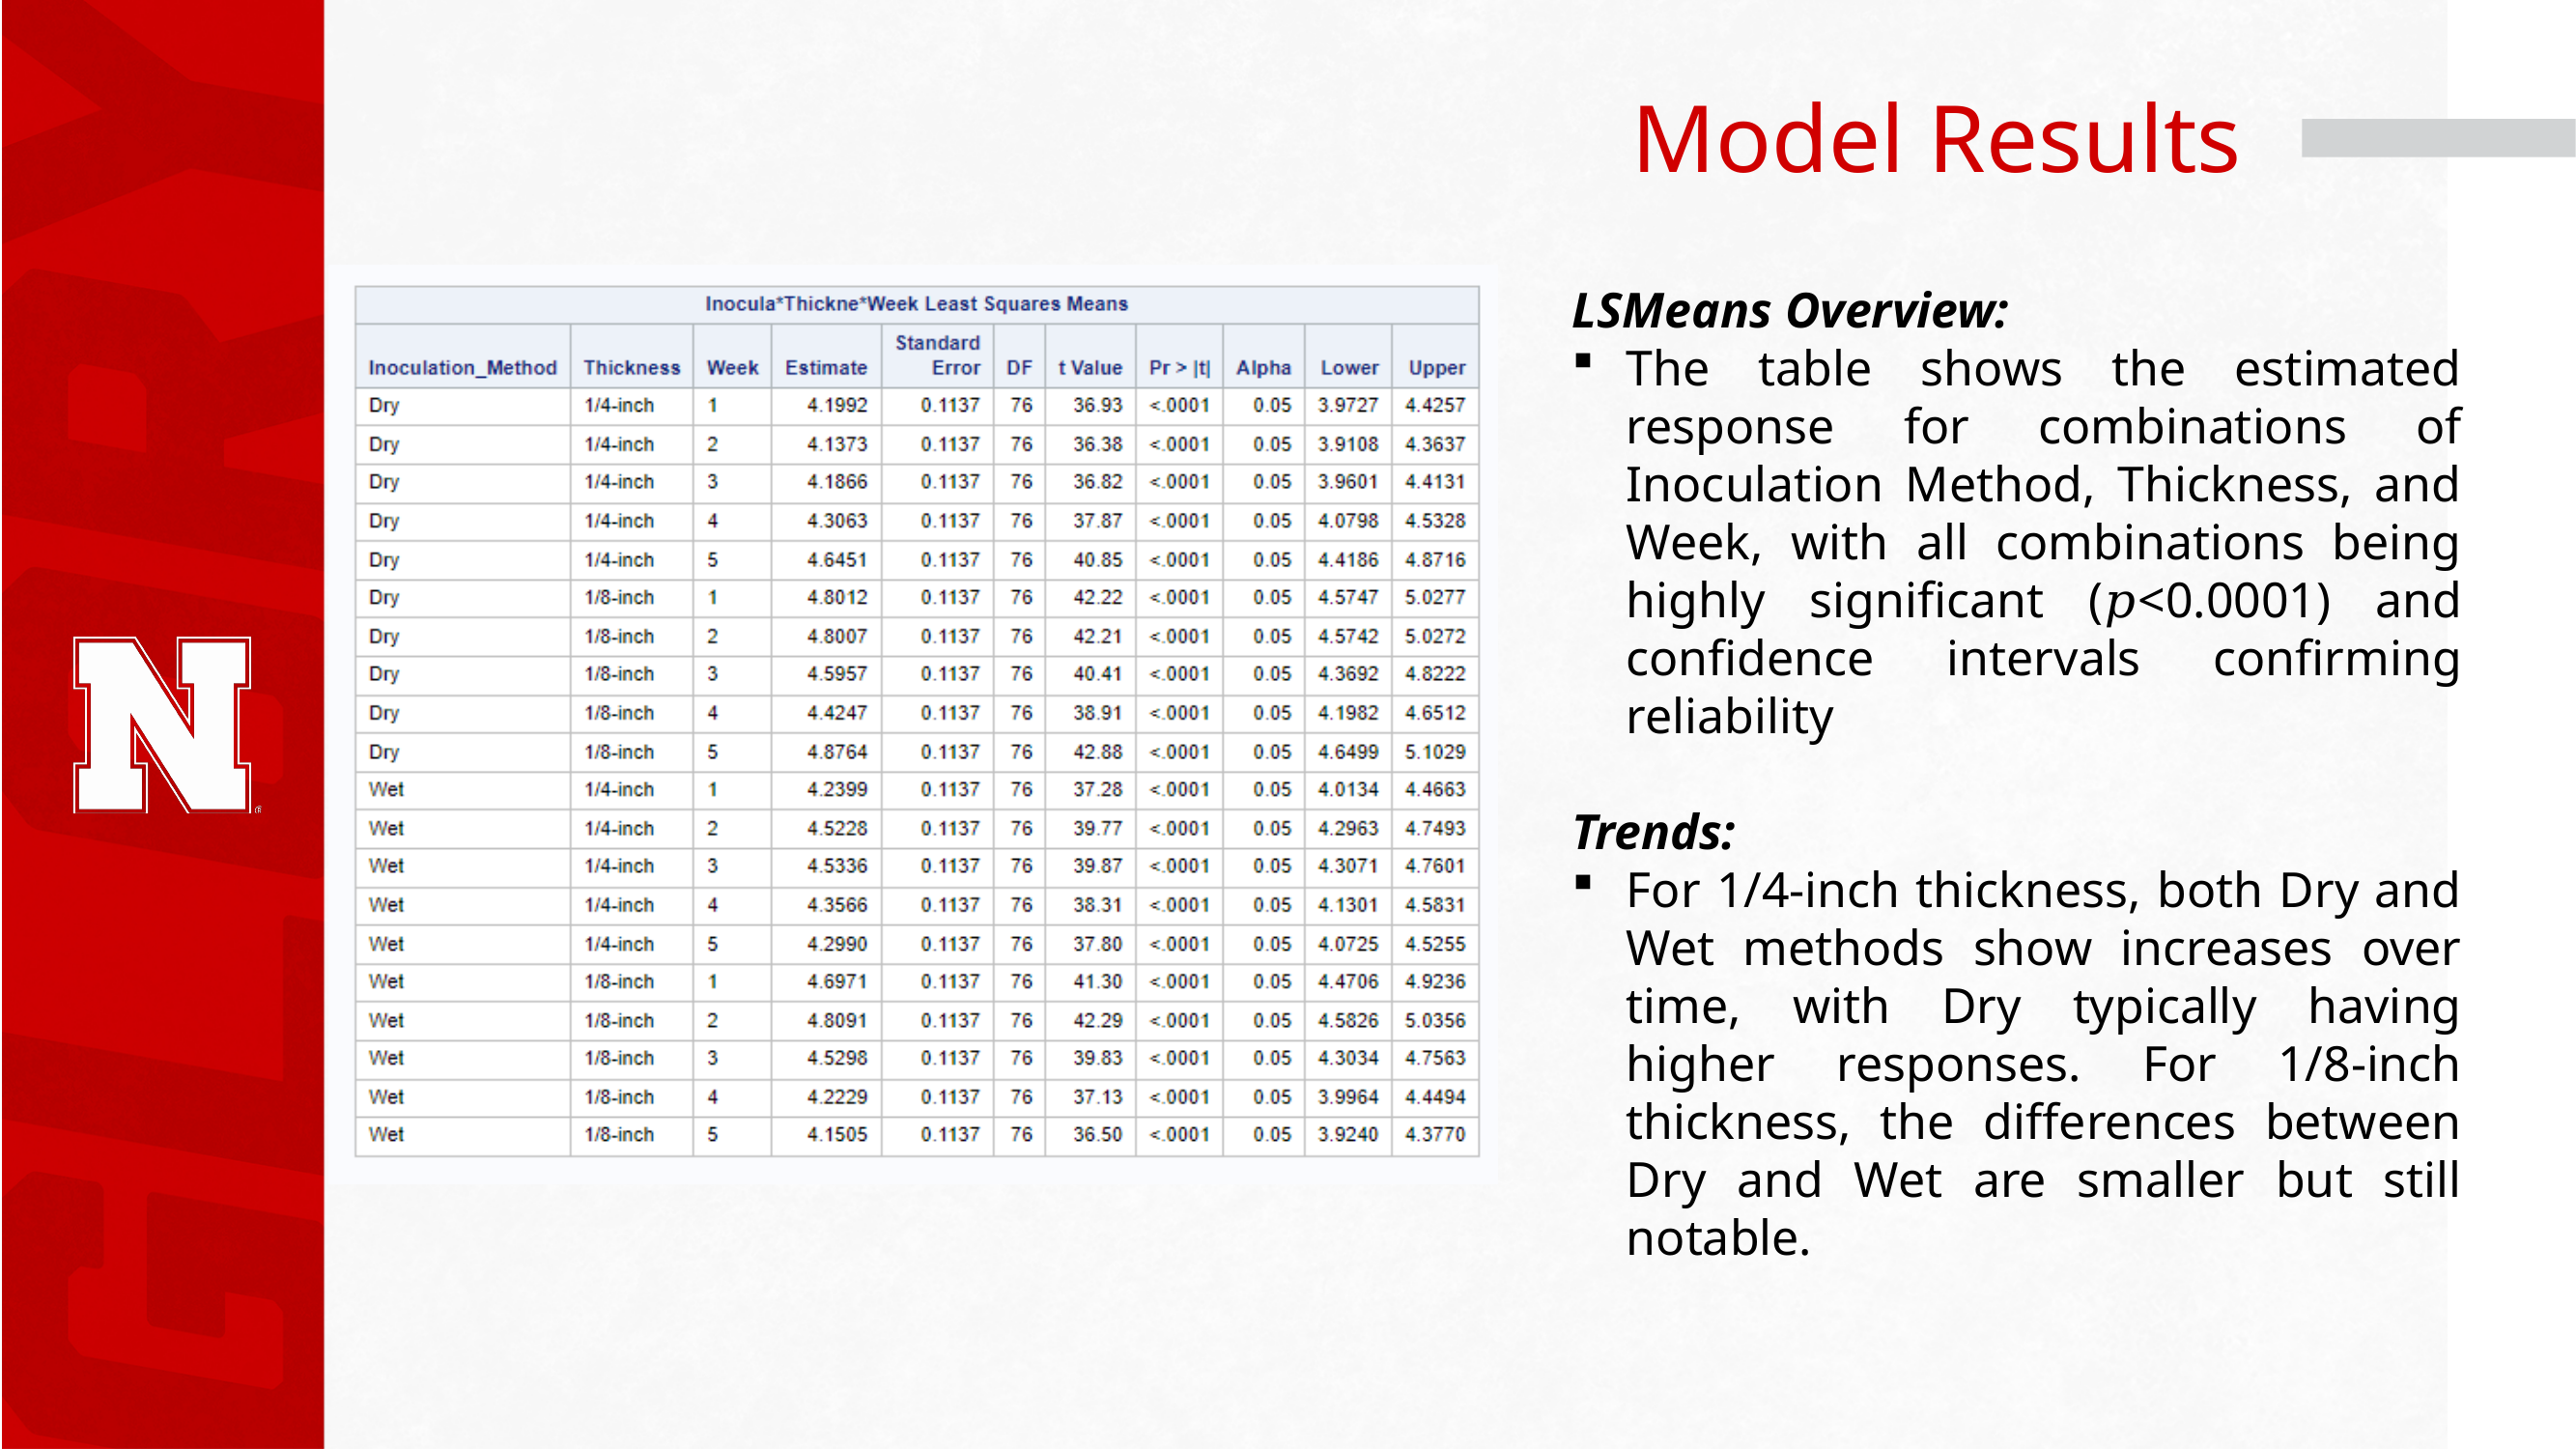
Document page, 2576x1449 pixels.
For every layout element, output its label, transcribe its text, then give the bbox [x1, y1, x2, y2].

picture [2, 0, 2448, 1449]
list LSMeans Overview: The table shows the estimated response for combinations of Inoculation Method, Thickness, and Week, with all combinations being highly significant (𝑝<0.0001) and confidence intervals confirming reliability Trends: For 1/4-inch thickness, both Dry and Wet methods show increases over time, with Dry typically having higher responses. For 1/8-inch thickness, the differences between Dry and Wet are smaller but still notable. [1521, 229, 2477, 1317]
title Model Results [346, 96, 2242, 174]
